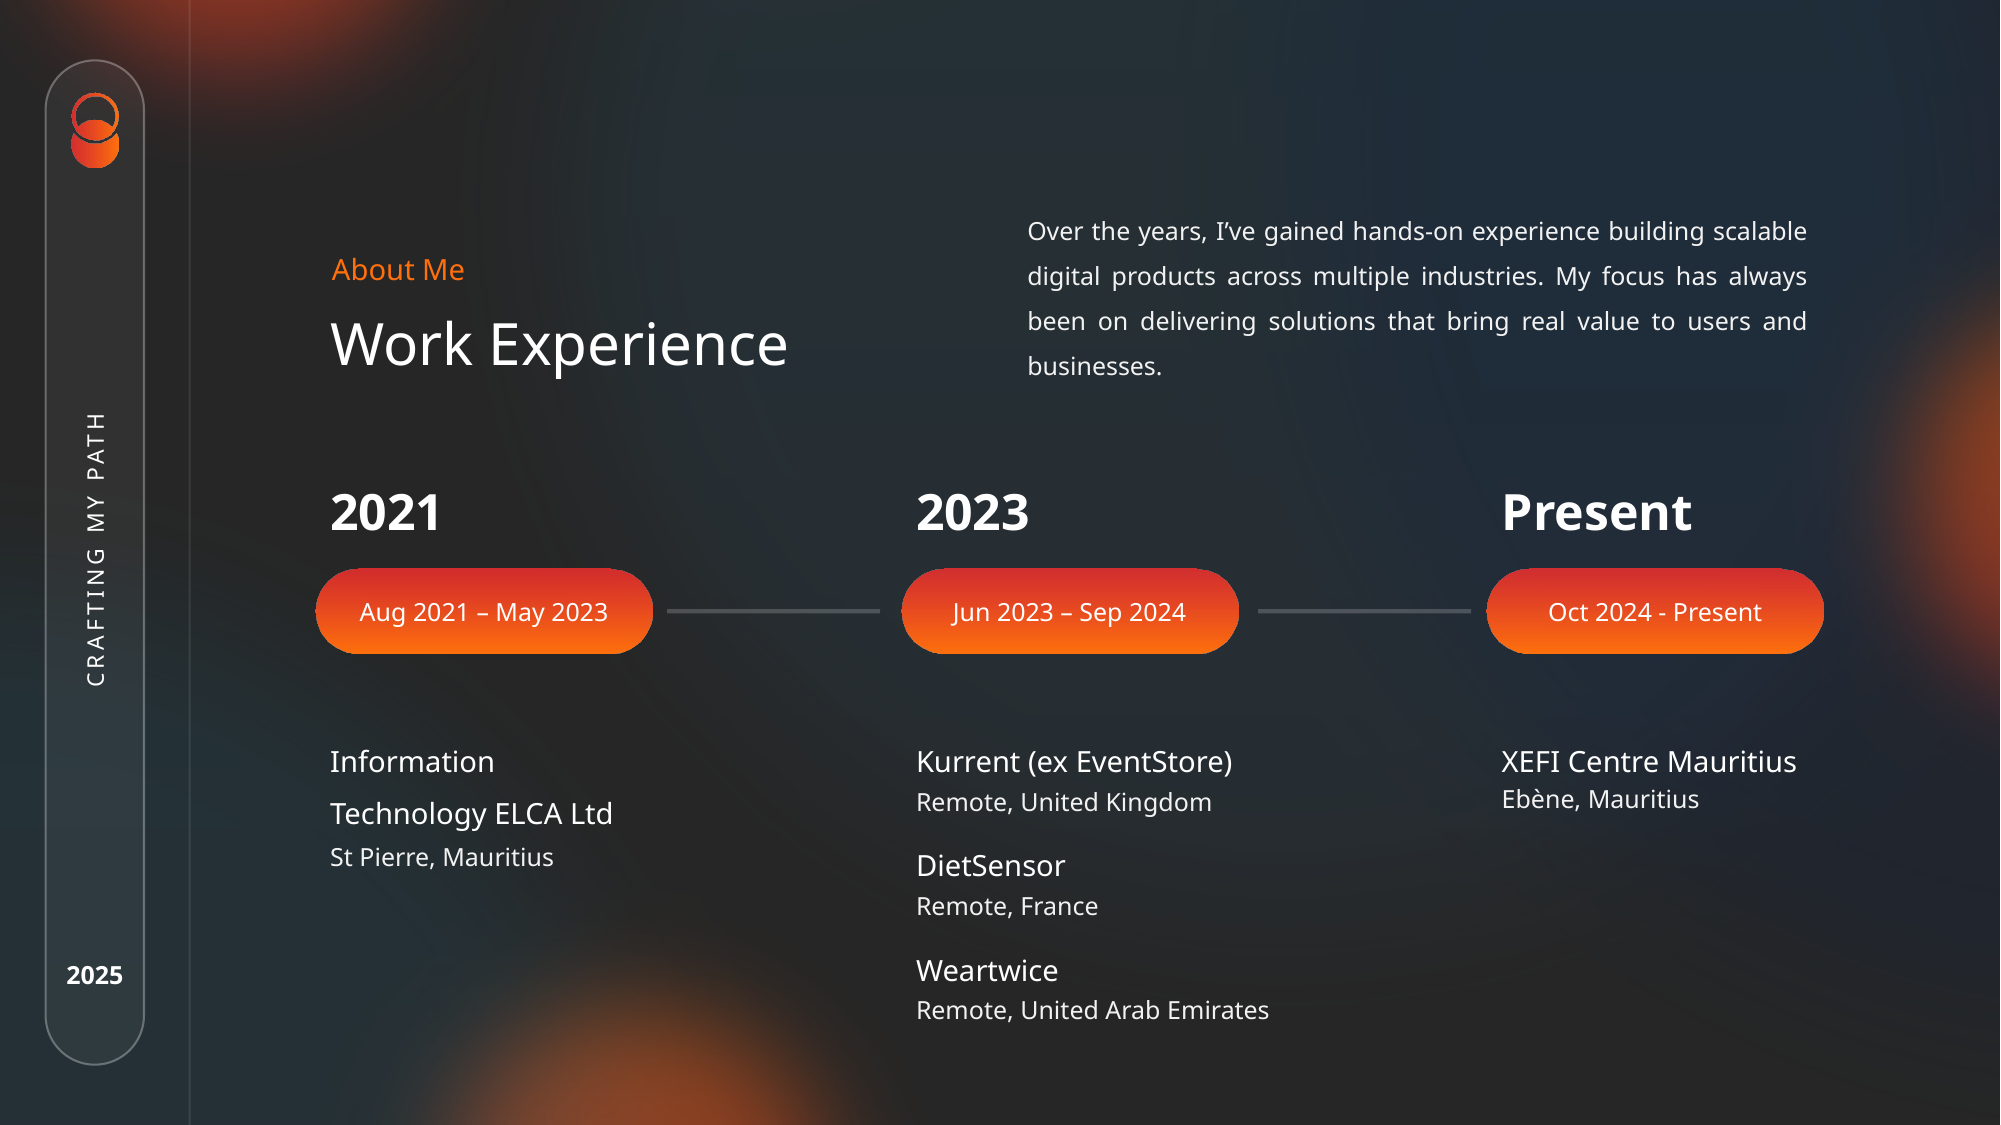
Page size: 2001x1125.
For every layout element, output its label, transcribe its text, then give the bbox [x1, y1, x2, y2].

text_box Remote, United Kingdom [901, 778, 1248, 824]
text_box [71, 92, 119, 140]
text_box [314, 567, 654, 655]
text_box Information Technology ELCA Ltd [315, 717, 653, 838]
text_box Aug 2021 – May 2023 [330, 588, 638, 634]
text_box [315, 244, 981, 386]
text_box Kurrent (ex EventStore) DietSensor Weartwice [901, 717, 1277, 987]
text_box [71, 132, 119, 168]
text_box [48, 396, 141, 998]
text_box [44, 59, 146, 1066]
text_box St Pierre, Mauritius [315, 838, 594, 879]
text_box [1485, 567, 1825, 655]
text_box Jun 2023 – Sep 2024 [915, 588, 1225, 634]
text_box XEFI Centre Mauritius [1486, 717, 1862, 786]
text_box Oct 2024 - Present [1516, 588, 1795, 634]
text_box Present [1486, 473, 1824, 548]
text_box Remote, France [901, 882, 1179, 928]
text_box [900, 567, 1240, 655]
text_box Ebène, Mauritius [1486, 786, 1765, 821]
text_box 2023 [901, 473, 1239, 548]
text_box 2021 [315, 473, 653, 548]
text_box Over the years, I’ve gained hands-on experience building scalable digital products across multiple industries. My focus has always been on delivering solutions that bring real value to users and businesses. [1012, 193, 1824, 388]
text_box Remote, United Arab Emirates [901, 987, 1309, 1033]
